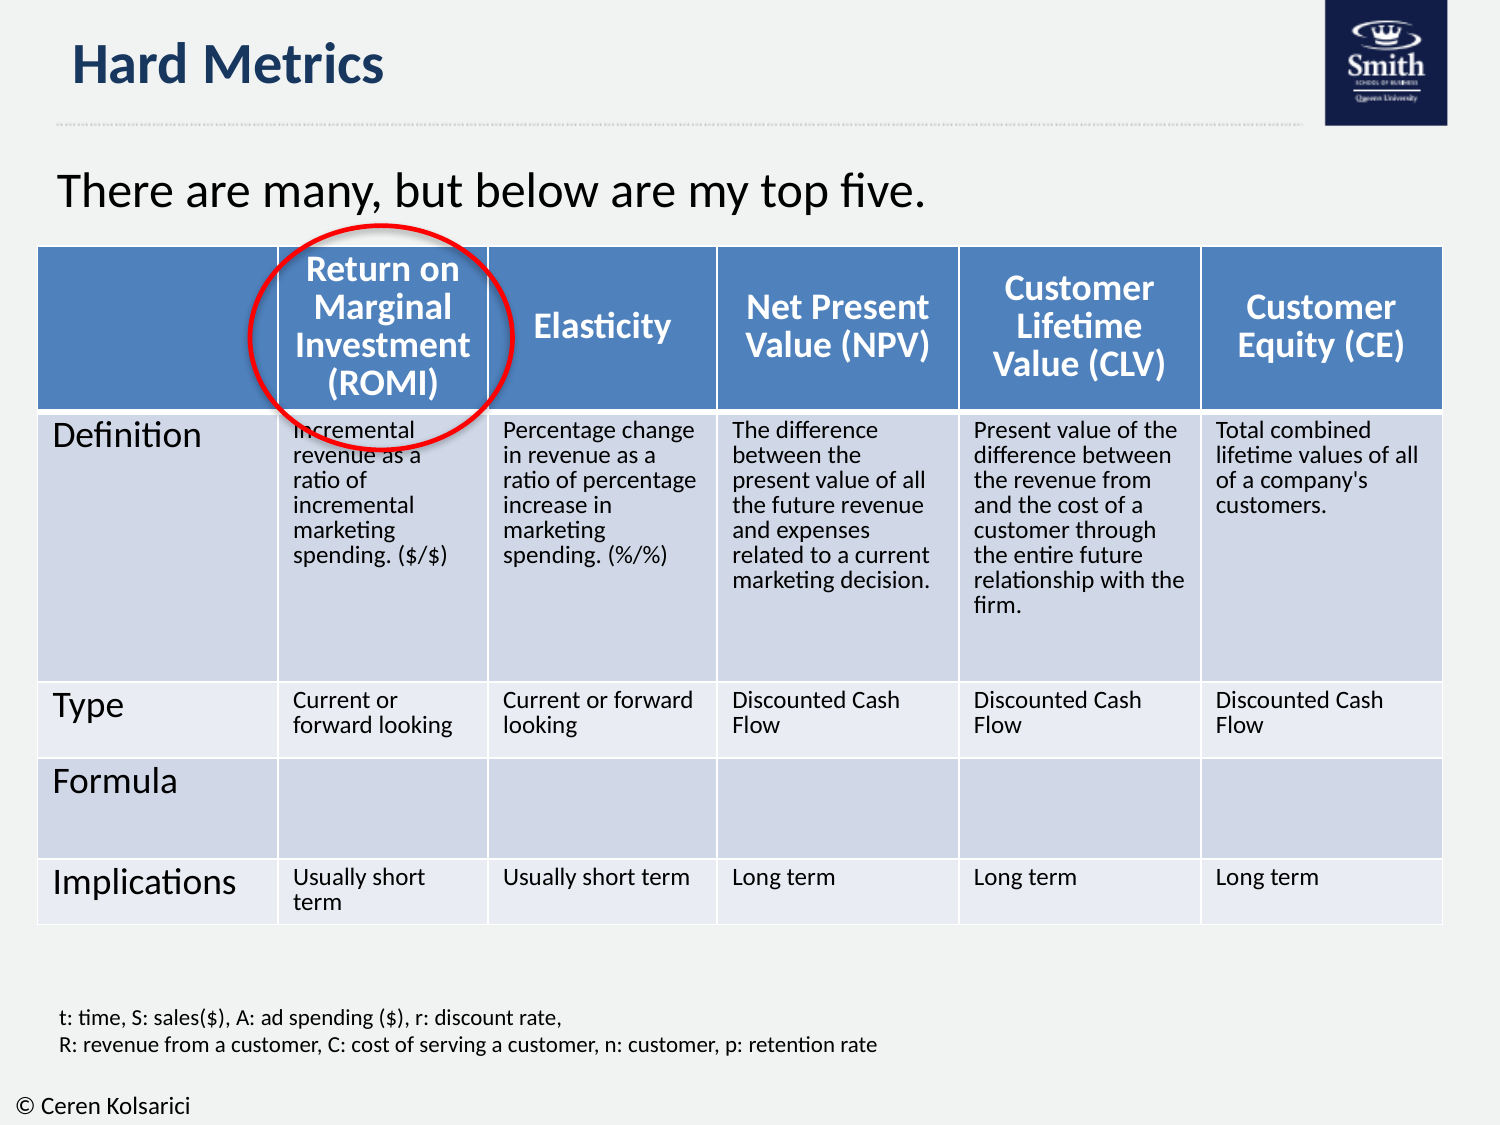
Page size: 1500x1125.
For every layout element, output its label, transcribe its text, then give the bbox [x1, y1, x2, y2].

footer © Ceren Kolsarici [0, 1082, 811, 1125]
text_box t: time, S: sales($), A: ad spending ($), r: discount rate, R: revenue from a customer, C: cost of serving a customer, n: customer, p: retention rate [44, 994, 900, 1065]
text_box There are many, but below are my top five. [42, 149, 954, 225]
text_box [249, 224, 514, 451]
title Hard Metrics [57, 7, 1288, 114]
